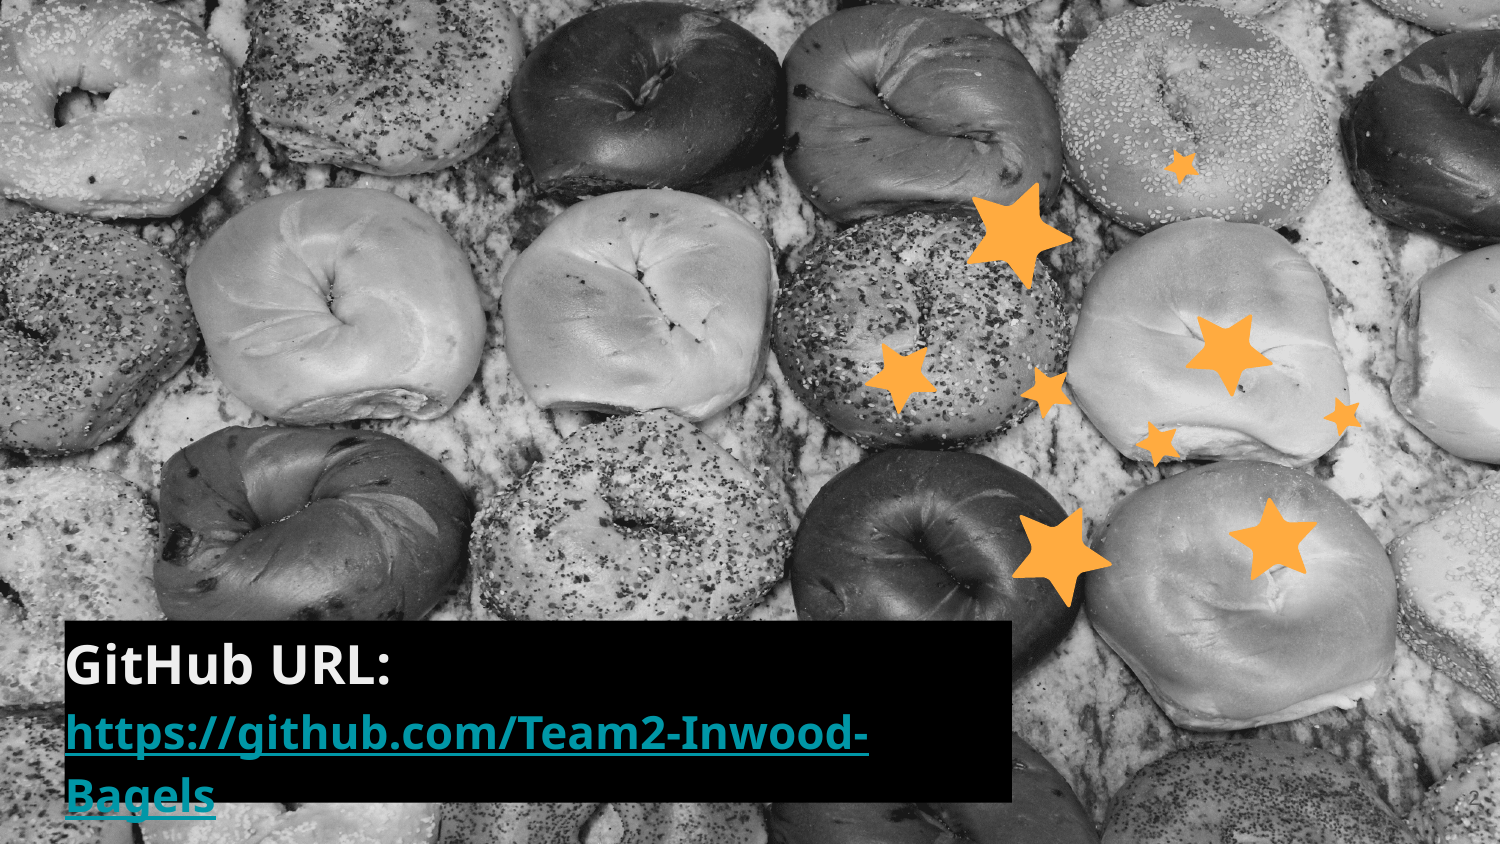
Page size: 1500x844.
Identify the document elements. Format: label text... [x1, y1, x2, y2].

text_box [967, 182, 1073, 290]
text_box [1012, 507, 1112, 608]
text_box [1185, 314, 1273, 397]
picture [0, 0, 1500, 844]
text_box [1228, 497, 1317, 581]
list GitHub URL: https://github.com/Team2-Inwood-Bagels [64, 620, 1012, 803]
text_box [864, 343, 937, 414]
slide_number ‹#› [1389, 764, 1480, 830]
text_box [1135, 421, 1180, 468]
text_box [1323, 397, 1362, 437]
text_box [1164, 149, 1199, 185]
text_box [1020, 367, 1072, 419]
